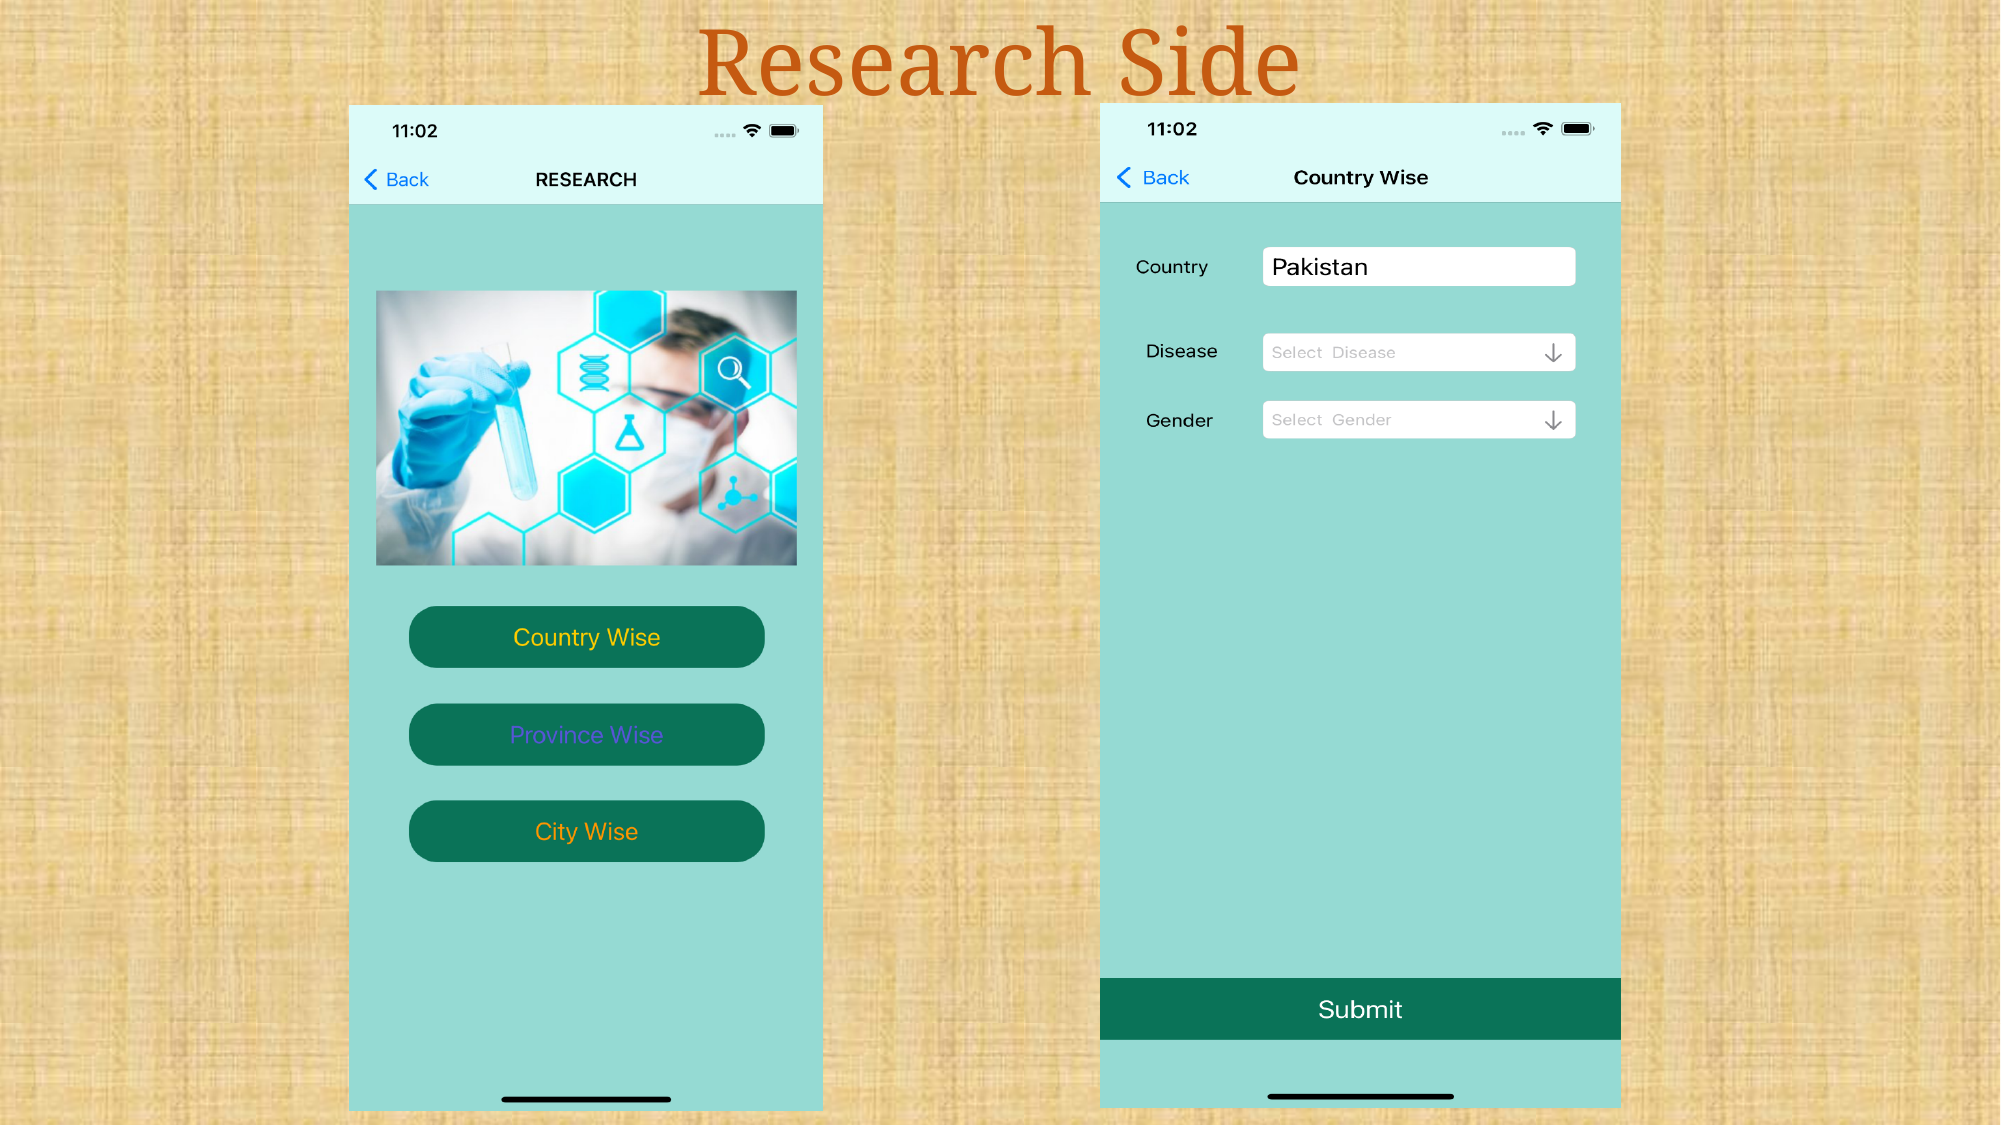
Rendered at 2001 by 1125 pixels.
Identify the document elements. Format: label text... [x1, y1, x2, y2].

picture [0, 0, 2001, 1125]
title Research Side [137, 0, 1863, 131]
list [349, 105, 823, 1111]
